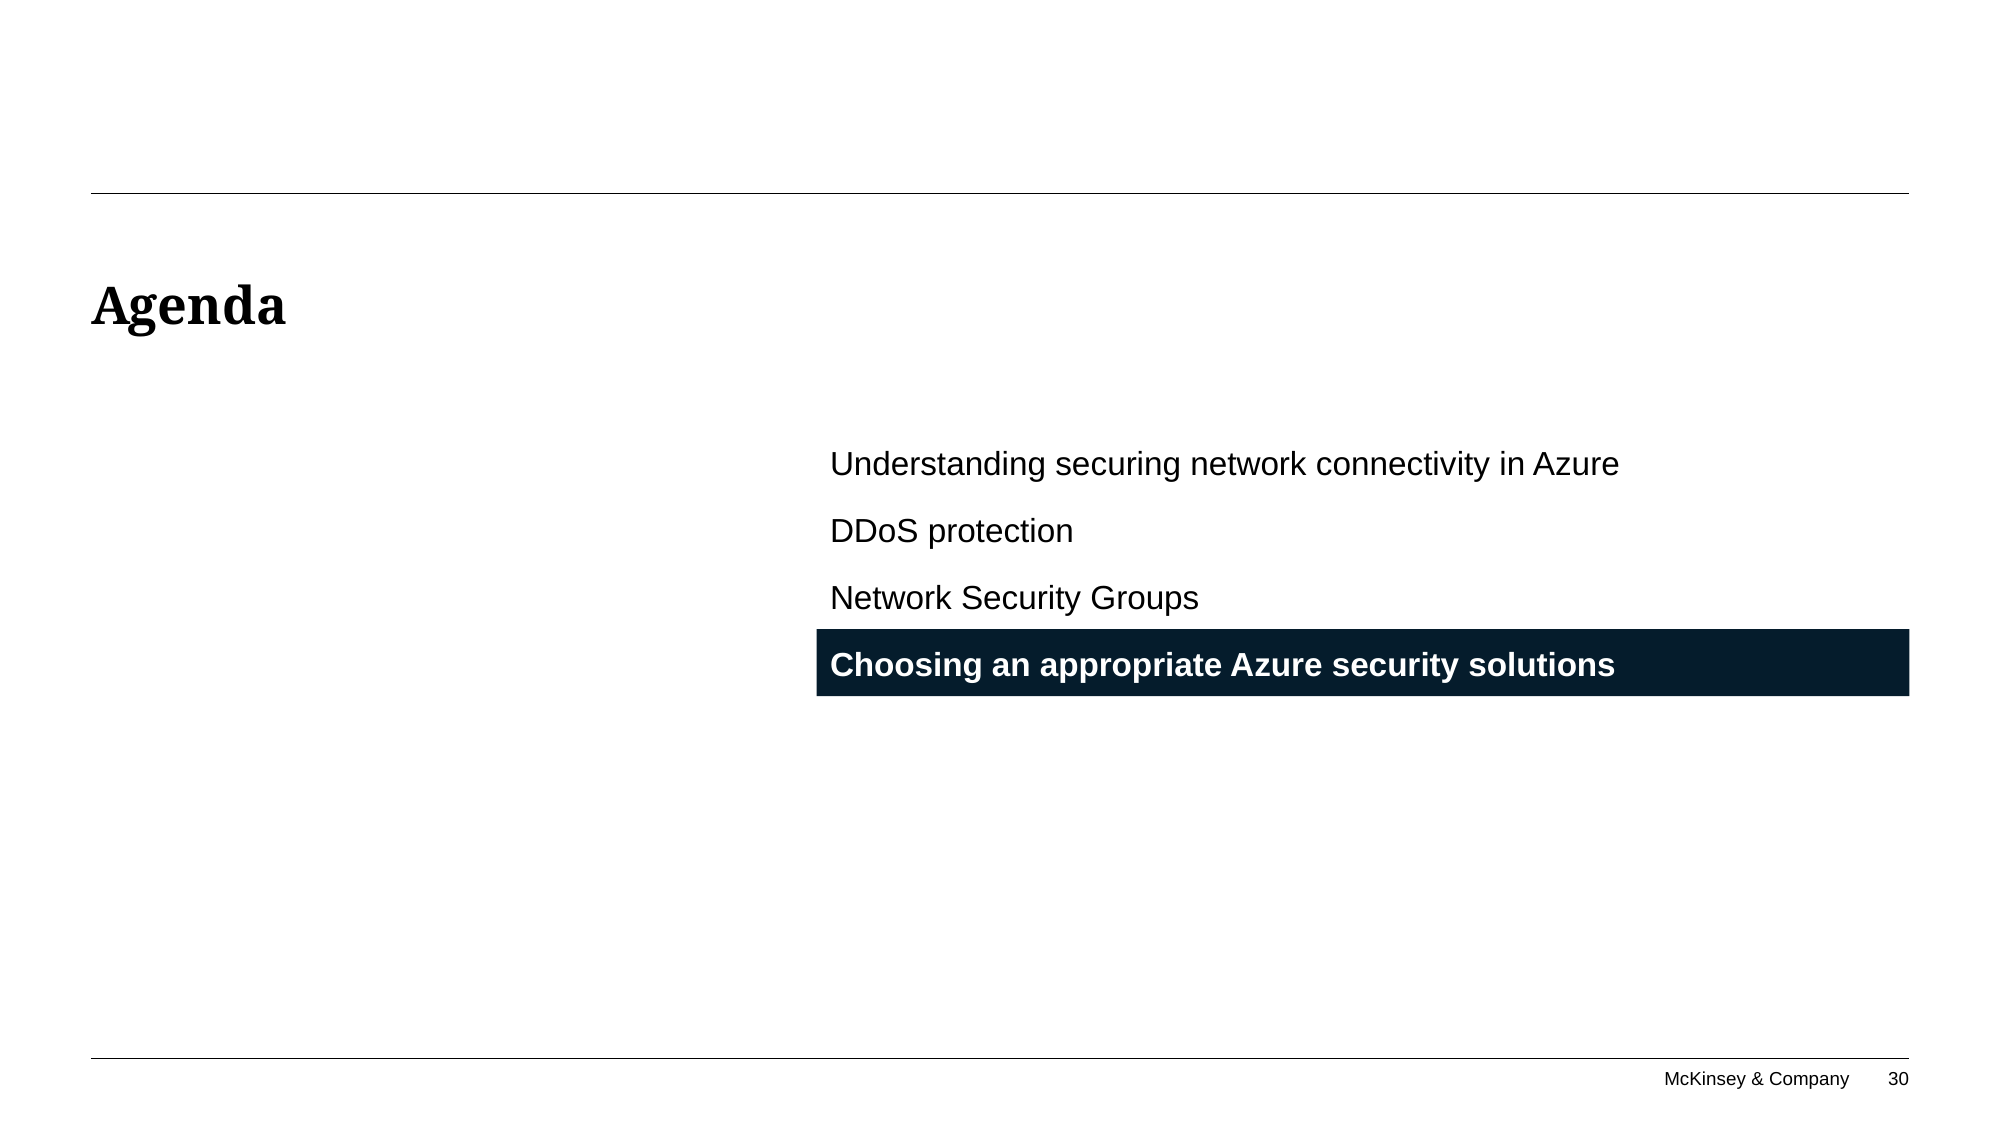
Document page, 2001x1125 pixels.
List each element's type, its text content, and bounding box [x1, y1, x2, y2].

text_box DDoS protection [816, 495, 1910, 562]
text_box Choosing an appropriate Azure security solutions [816, 629, 1910, 697]
text_box Network Security Groups [816, 562, 1910, 629]
text_box Understanding securing network connectivity in Azure [816, 428, 1910, 495]
title Agenda [91, 279, 717, 468]
